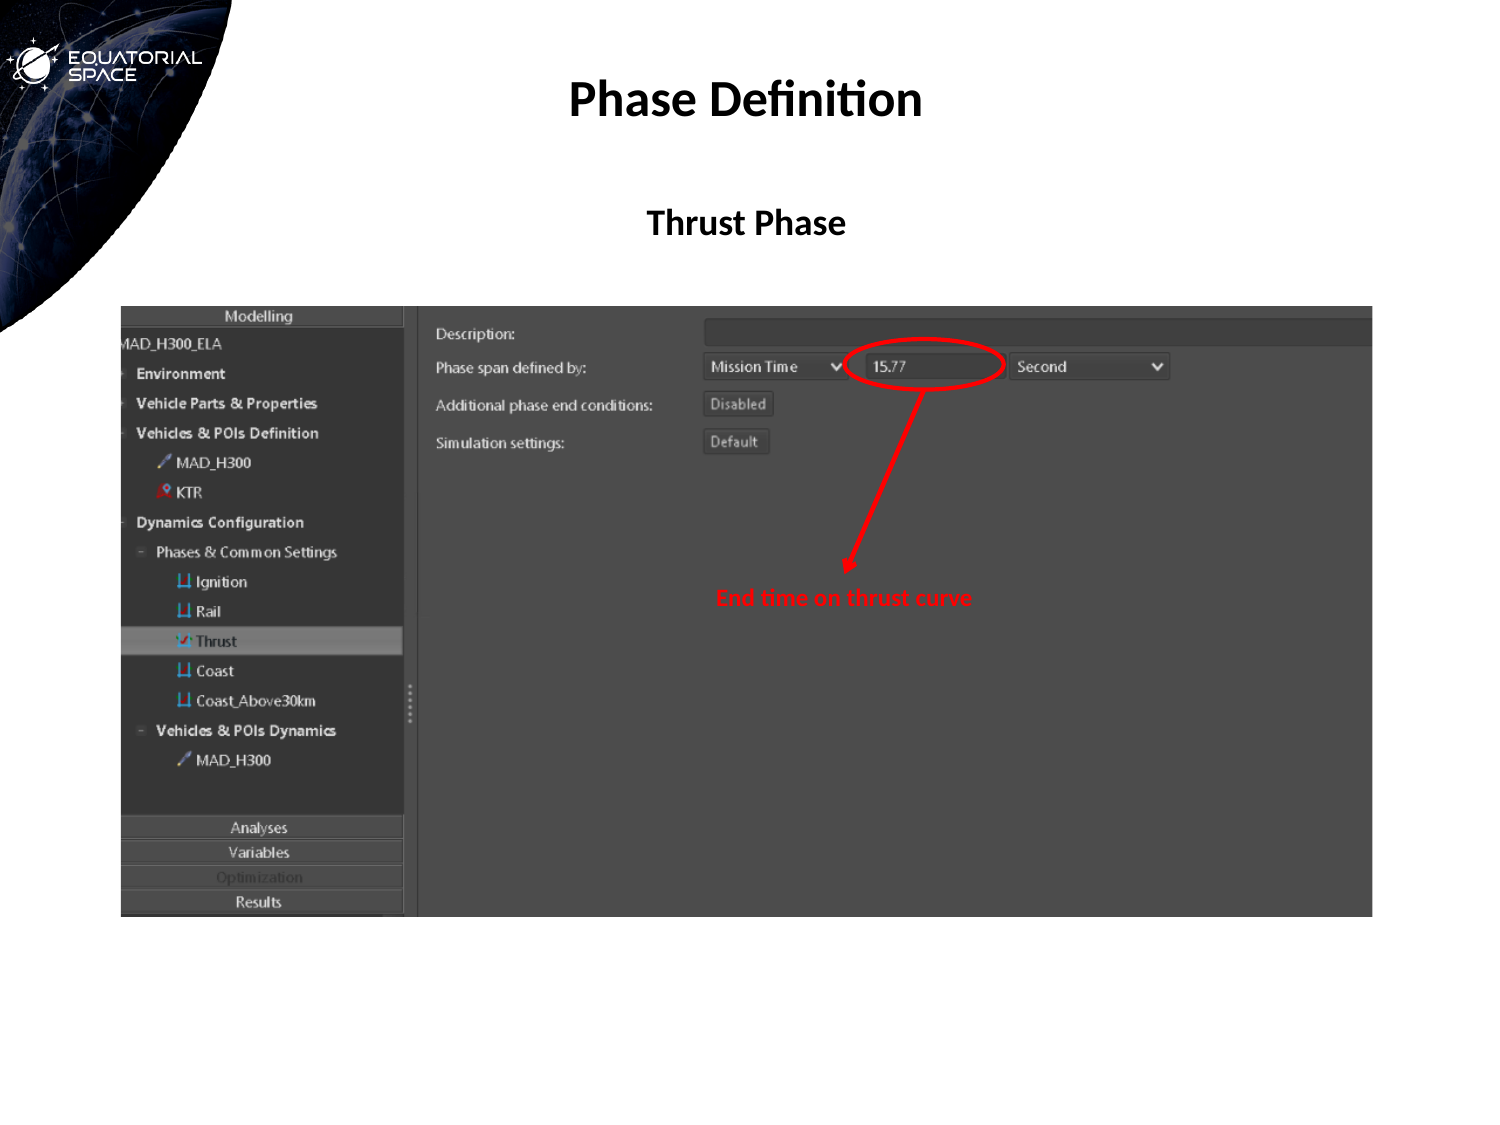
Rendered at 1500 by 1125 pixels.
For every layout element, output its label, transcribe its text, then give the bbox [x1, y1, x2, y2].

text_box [844, 389, 925, 575]
picture [120, 305, 1373, 918]
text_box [0, 0, 232, 333]
text_box Phase Definition [454, 57, 1039, 135]
text_box Thrust Phase [280, 190, 1213, 251]
